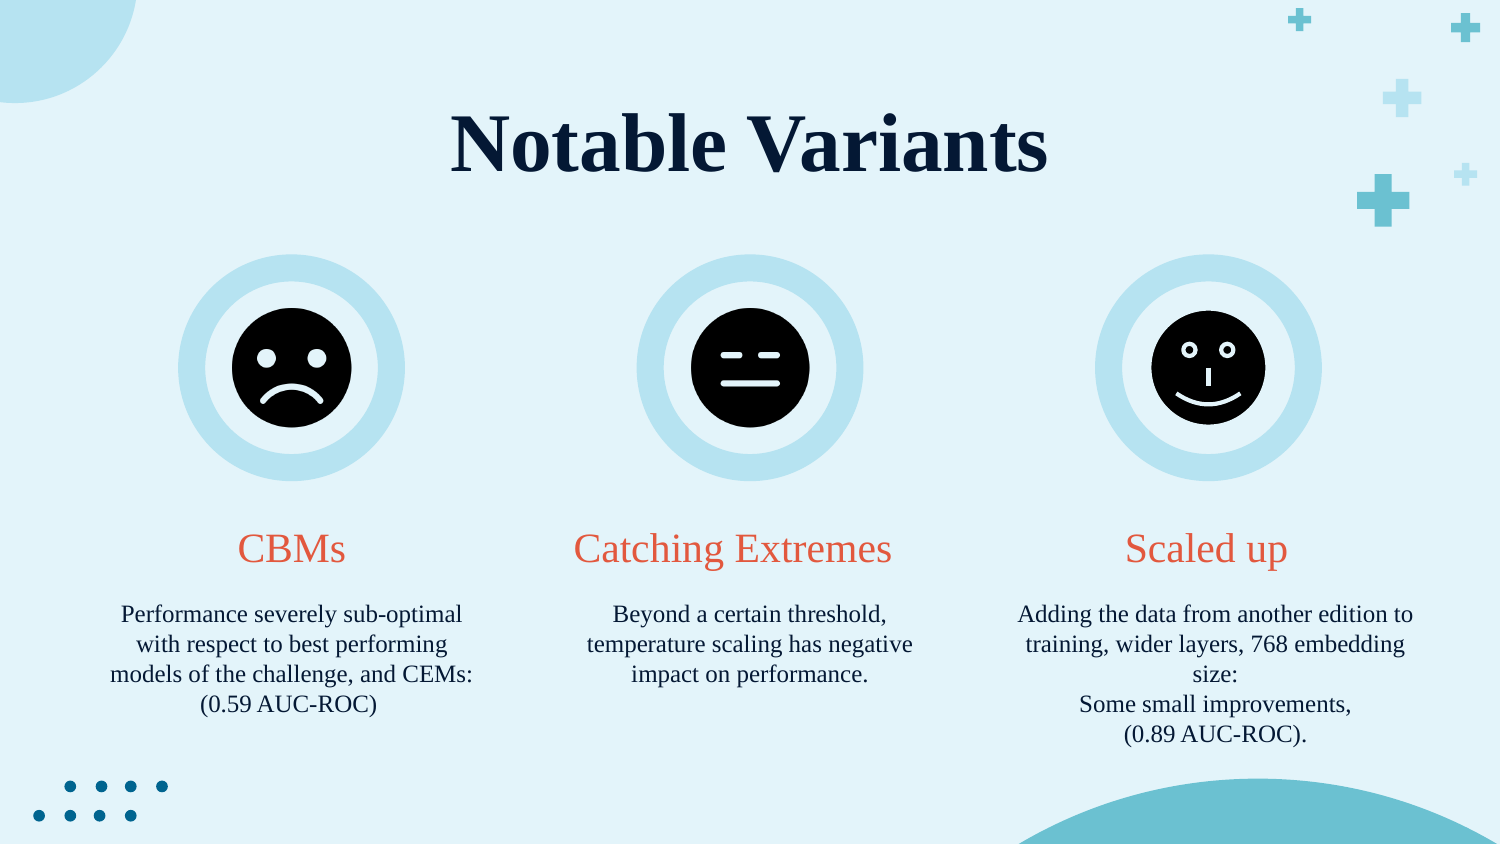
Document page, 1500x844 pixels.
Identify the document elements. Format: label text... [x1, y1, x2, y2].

picture [674, 292, 826, 443]
text_box [636, 254, 864, 482]
title Notable Variants [0, 72, 1500, 167]
text_box CBMs [85, 502, 498, 586]
text_box Performance severely sub-optimal with respect to best performing models of the challenge, and CEMs: (0.59 AUC-ROC) [85, 586, 498, 715]
picture [216, 292, 367, 443]
text_box Catching Extremes [527, 502, 939, 586]
text_box [178, 254, 405, 482]
text_box Scaled up [1017, 503, 1396, 587]
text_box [1127, 308, 1290, 427]
text_box [1095, 254, 1322, 482]
text_box Beyond a certain threshold, temperature scaling has negative impact on performance. [560, 586, 939, 715]
text_box Adding the data from another edition to training, wider layers, 768 embedding size: Some small improvements, (0.89 AUC-ROC). [1002, 582, 1430, 771]
